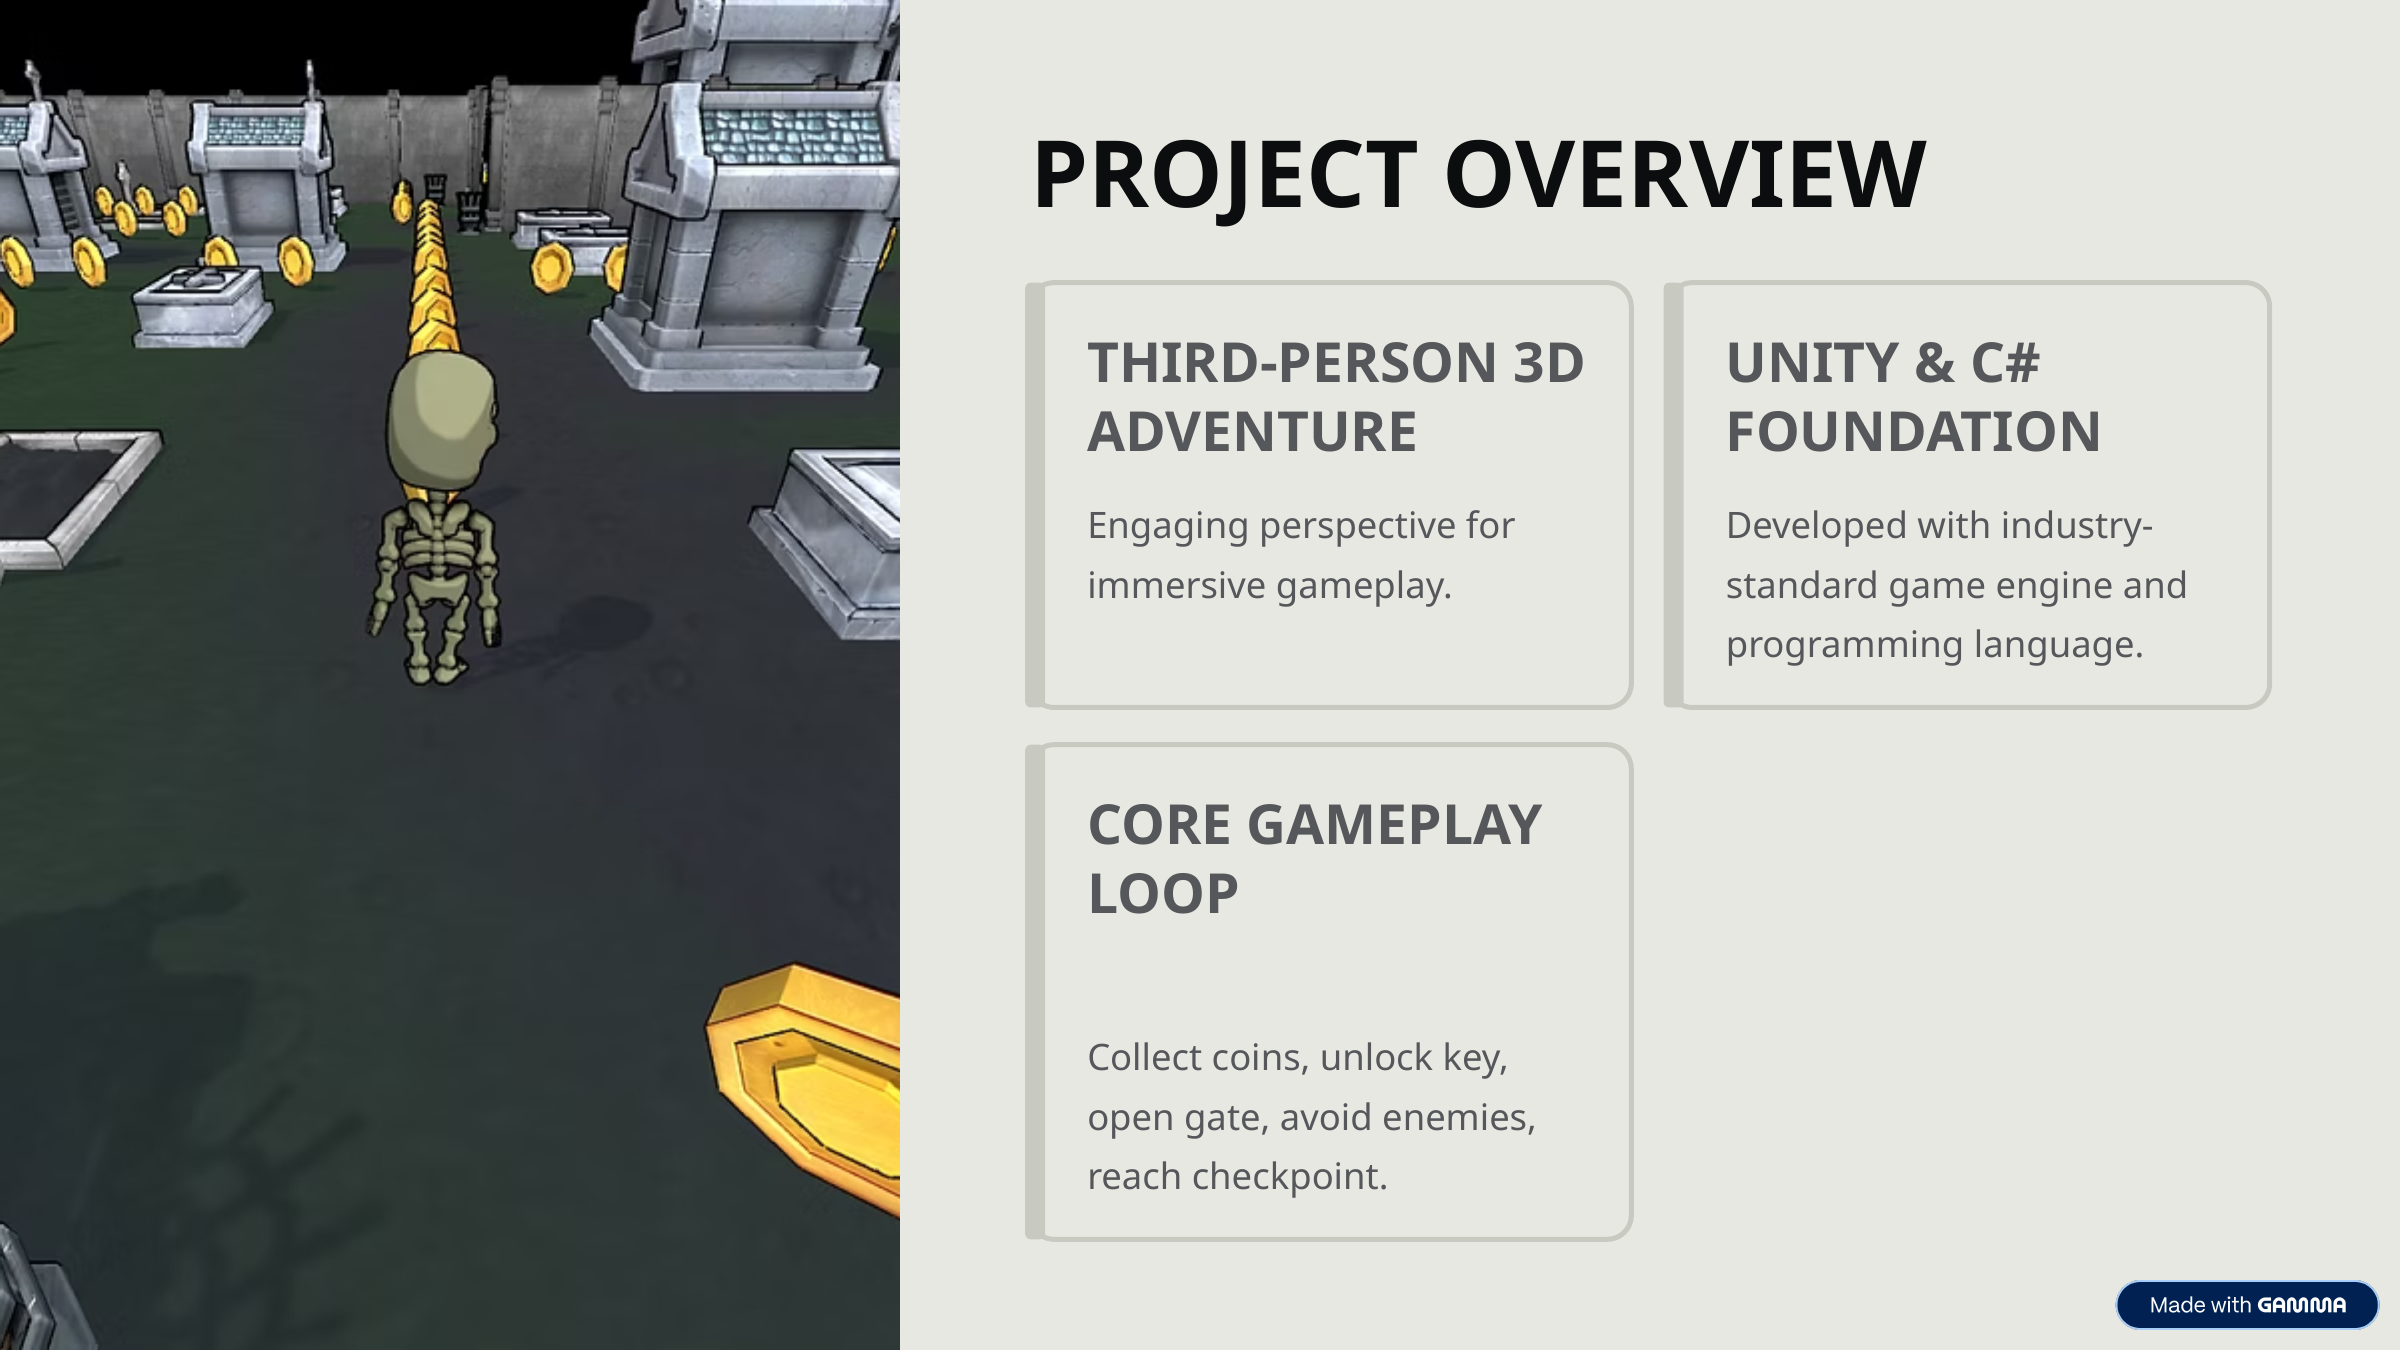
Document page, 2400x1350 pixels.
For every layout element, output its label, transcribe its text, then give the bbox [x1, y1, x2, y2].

text_box UNITY & C# FOUNDATION [1725, 324, 2228, 465]
text_box [1045, 282, 1632, 708]
text_box CORE GAMEPLAY LOOP [1087, 786, 1590, 997]
text_box [1025, 282, 1046, 708]
text_box [1663, 282, 1684, 708]
text_box [1025, 744, 1046, 1240]
text_box Developed with industry-standard game engine and programming language. [1725, 486, 2228, 666]
text_box [1683, 282, 2270, 708]
picture [0, 0, 900, 1350]
text_box PROJECT OVERVIEW [1030, 110, 2054, 227]
text_box Engaging perspective for immersive gameplay. [1087, 486, 1590, 606]
picture [2106, 1271, 2389, 1339]
text_box [1044, 744, 1632, 1240]
text_box Collect coins, unlock key, open gate, avoid enemies, reach checkpoint. [1087, 1018, 1590, 1198]
text_box THIRD-PERSON 3D ADVENTURE [1087, 324, 1590, 465]
